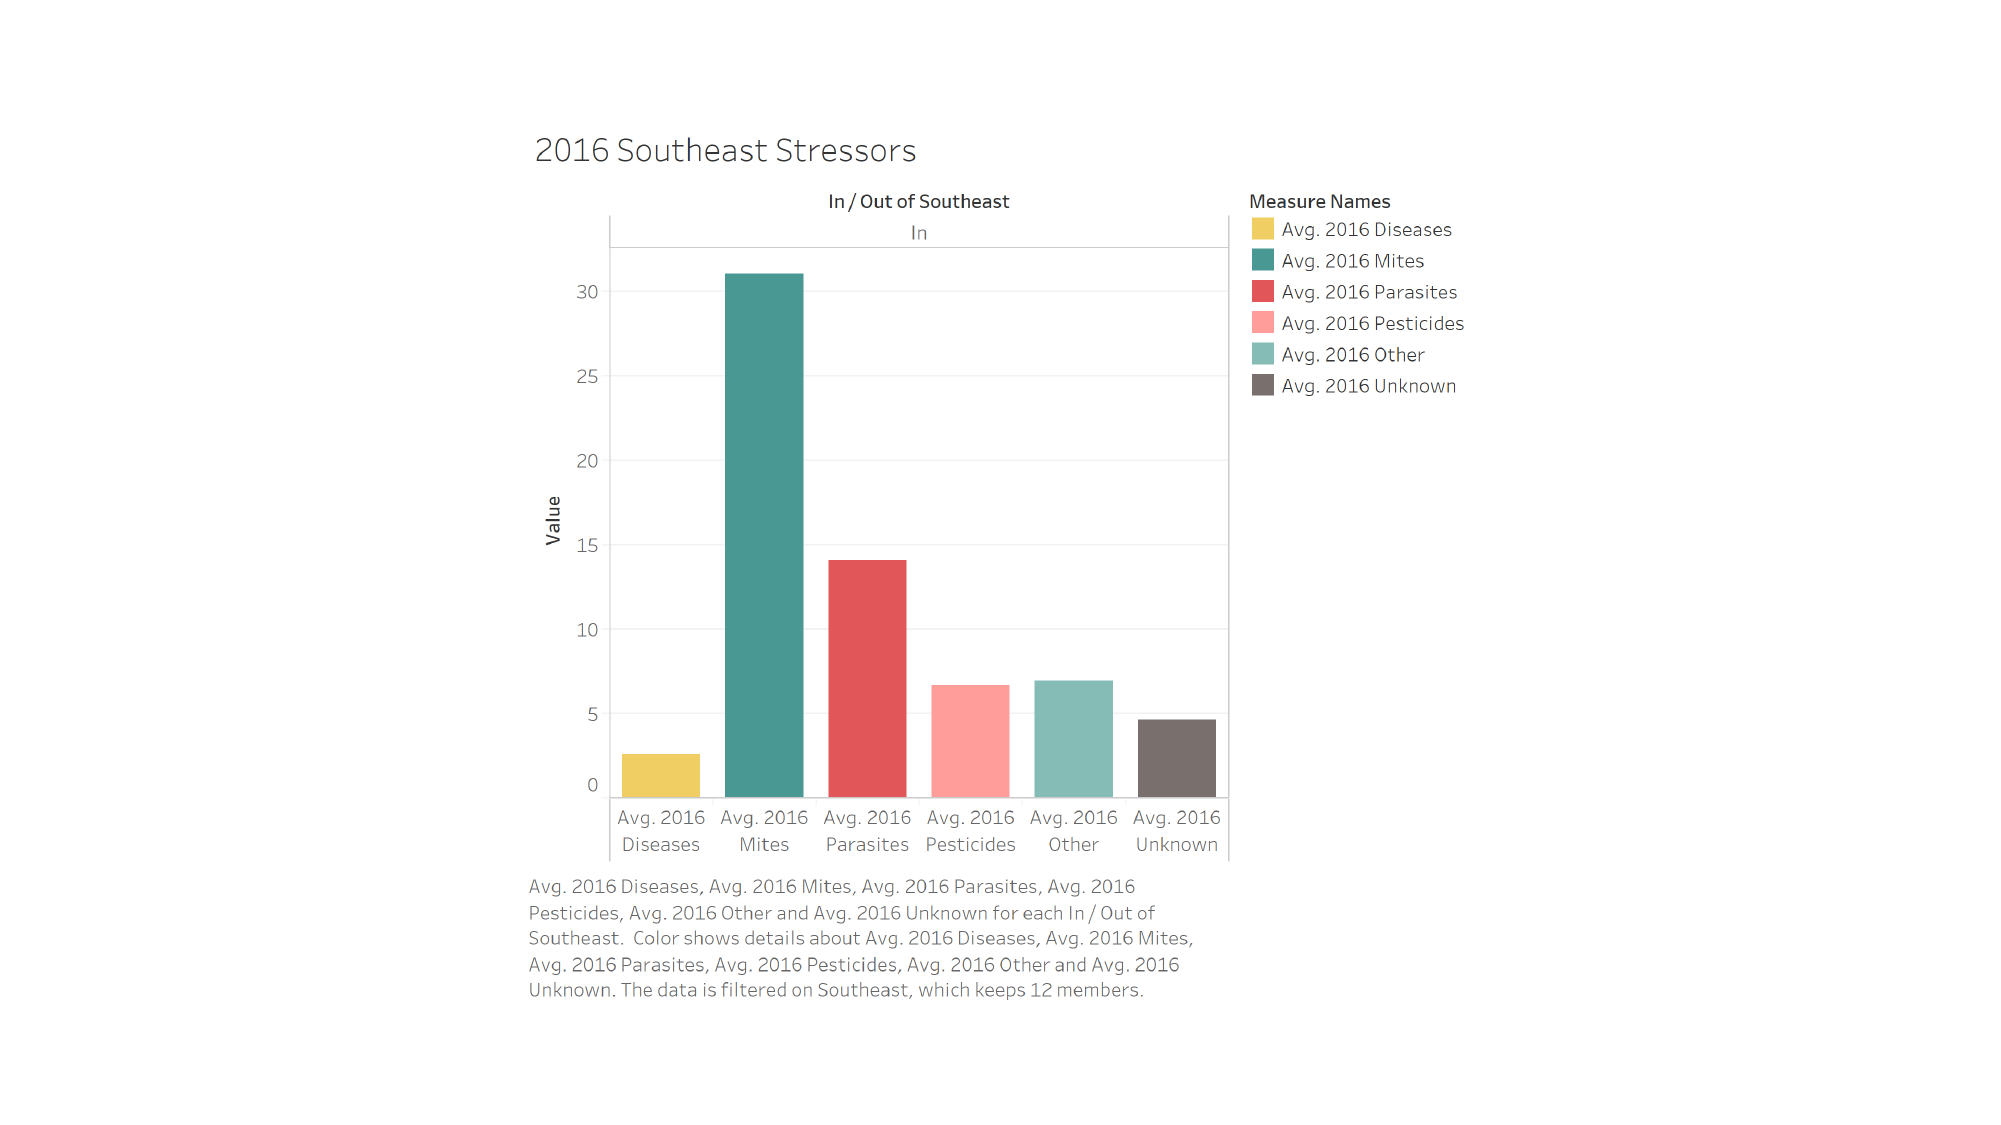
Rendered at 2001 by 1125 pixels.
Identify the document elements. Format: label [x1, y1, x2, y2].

picture [528, 117, 1472, 1008]
